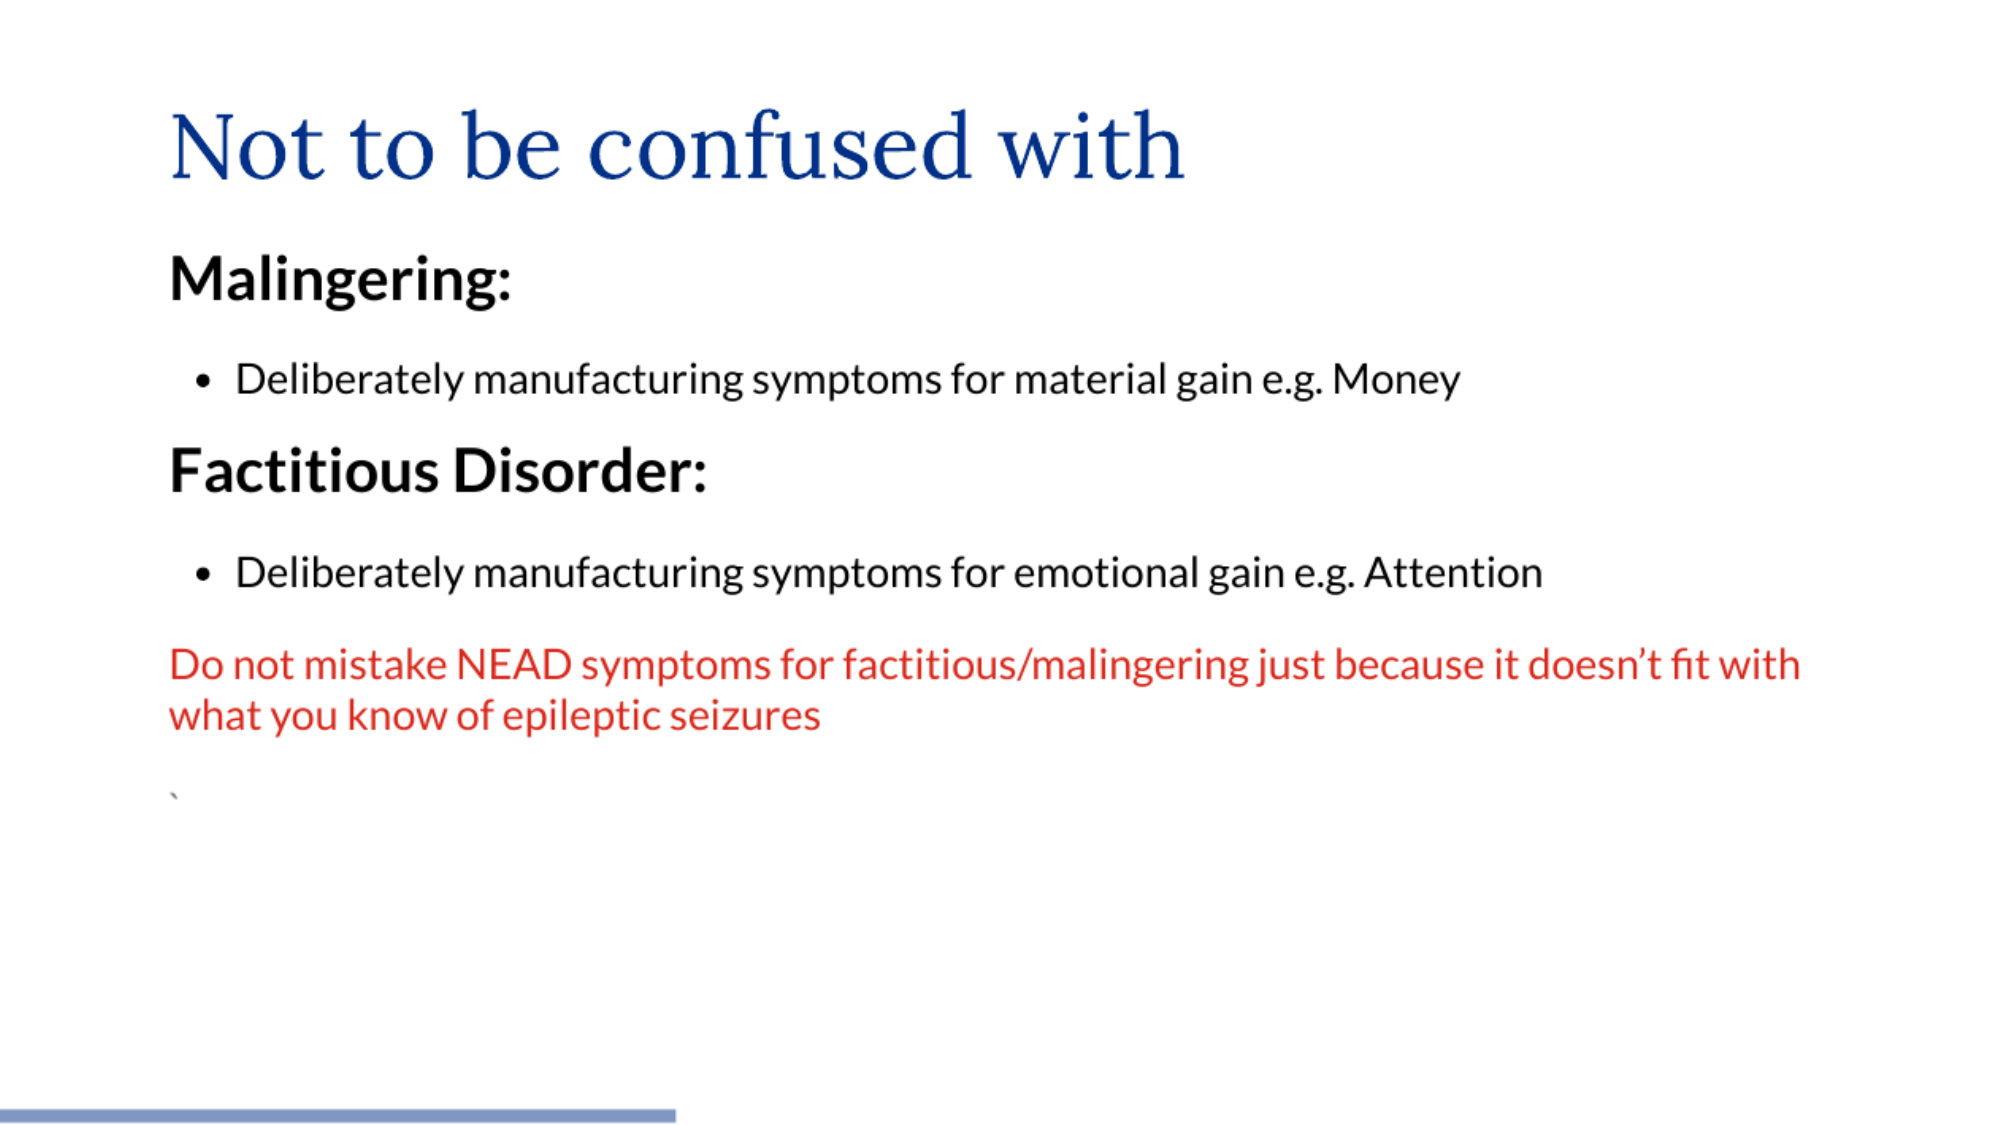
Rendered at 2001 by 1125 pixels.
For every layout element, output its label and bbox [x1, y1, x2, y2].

list [0, 0, 2000, 1125]
